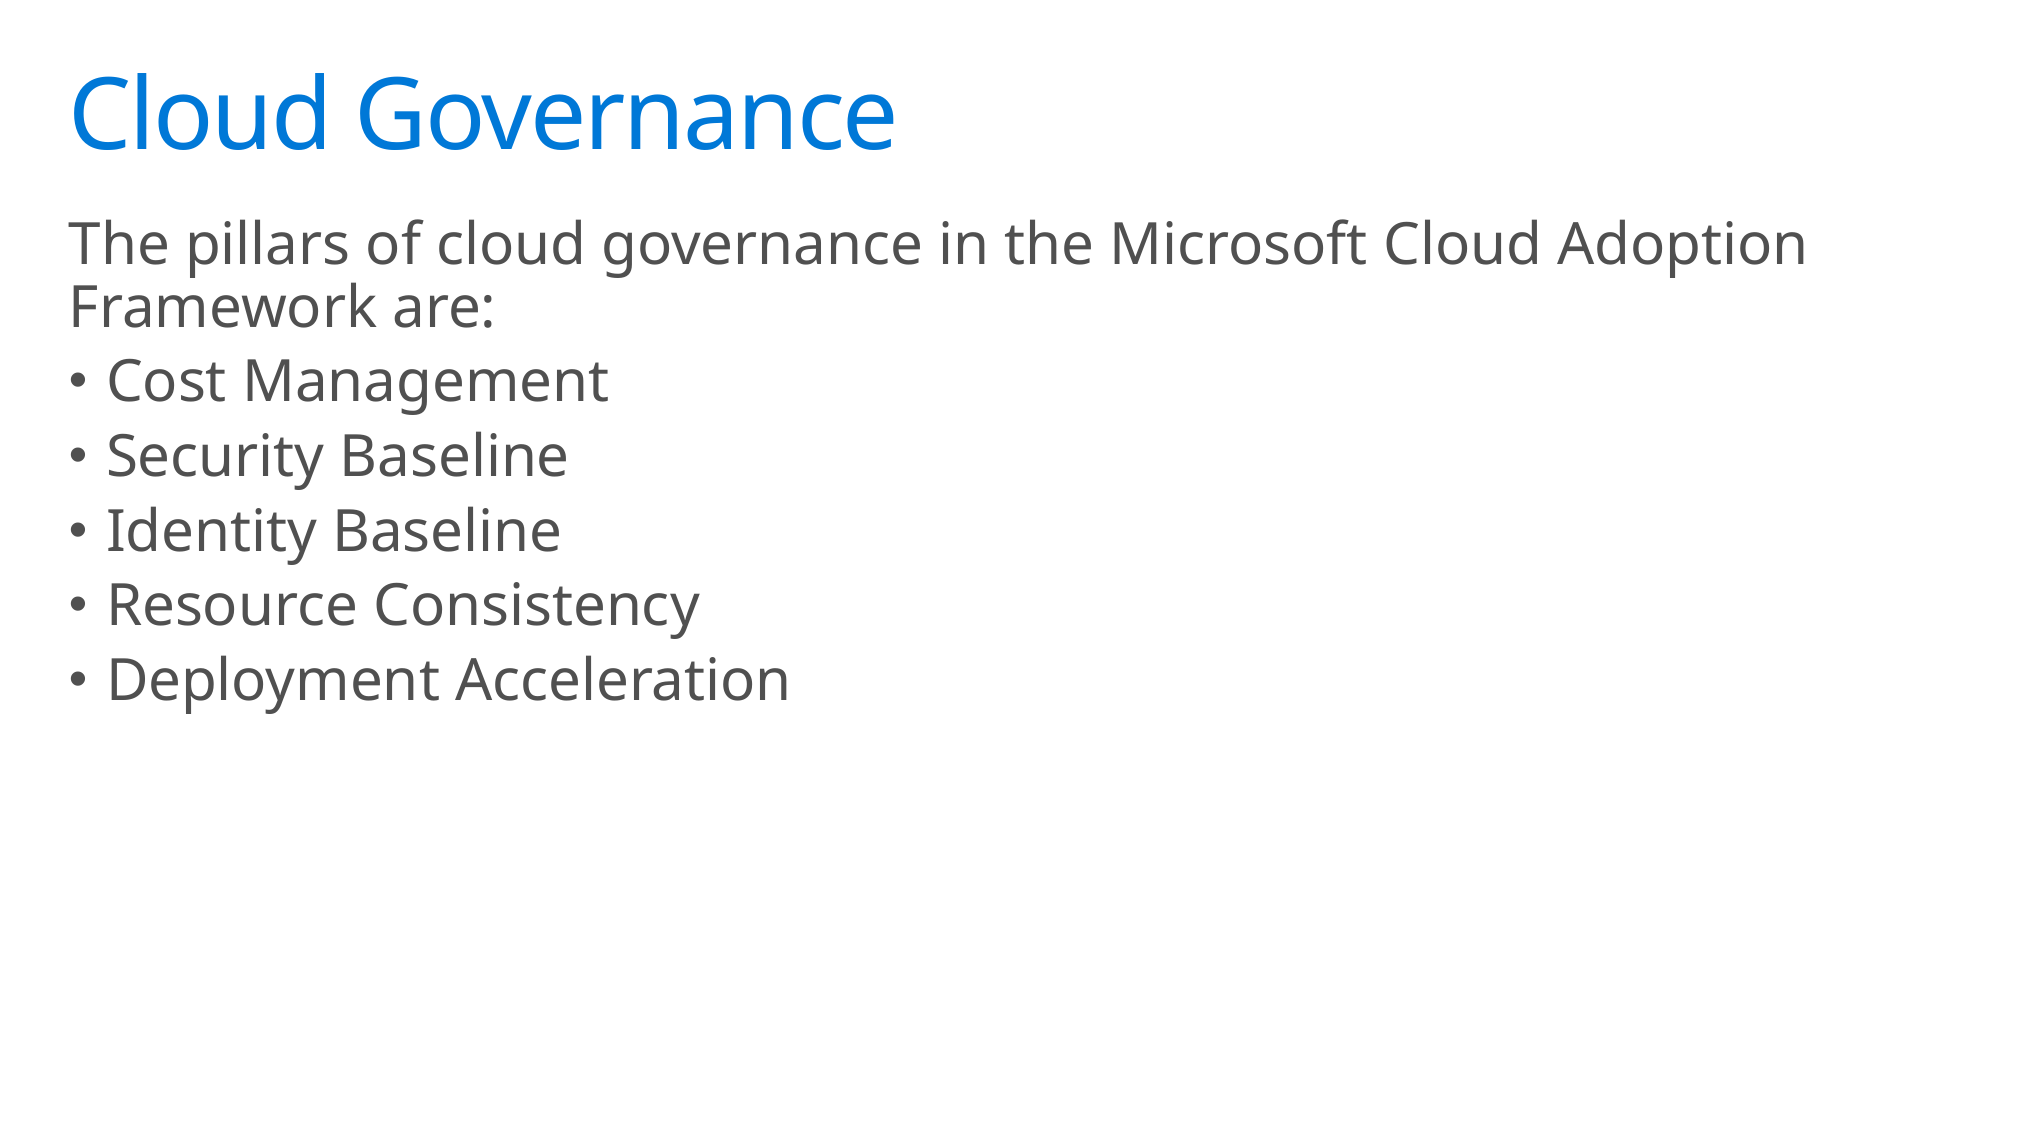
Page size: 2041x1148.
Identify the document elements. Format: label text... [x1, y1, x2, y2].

title Cloud Governance [45, 48, 1996, 198]
list The pillars of cloud governance in the Microsoft Cloud Adoption Framework are: Cost Management Security Baseline Identity Baseline Resource Consistency Deployment Acceleration [45, 198, 1996, 746]
